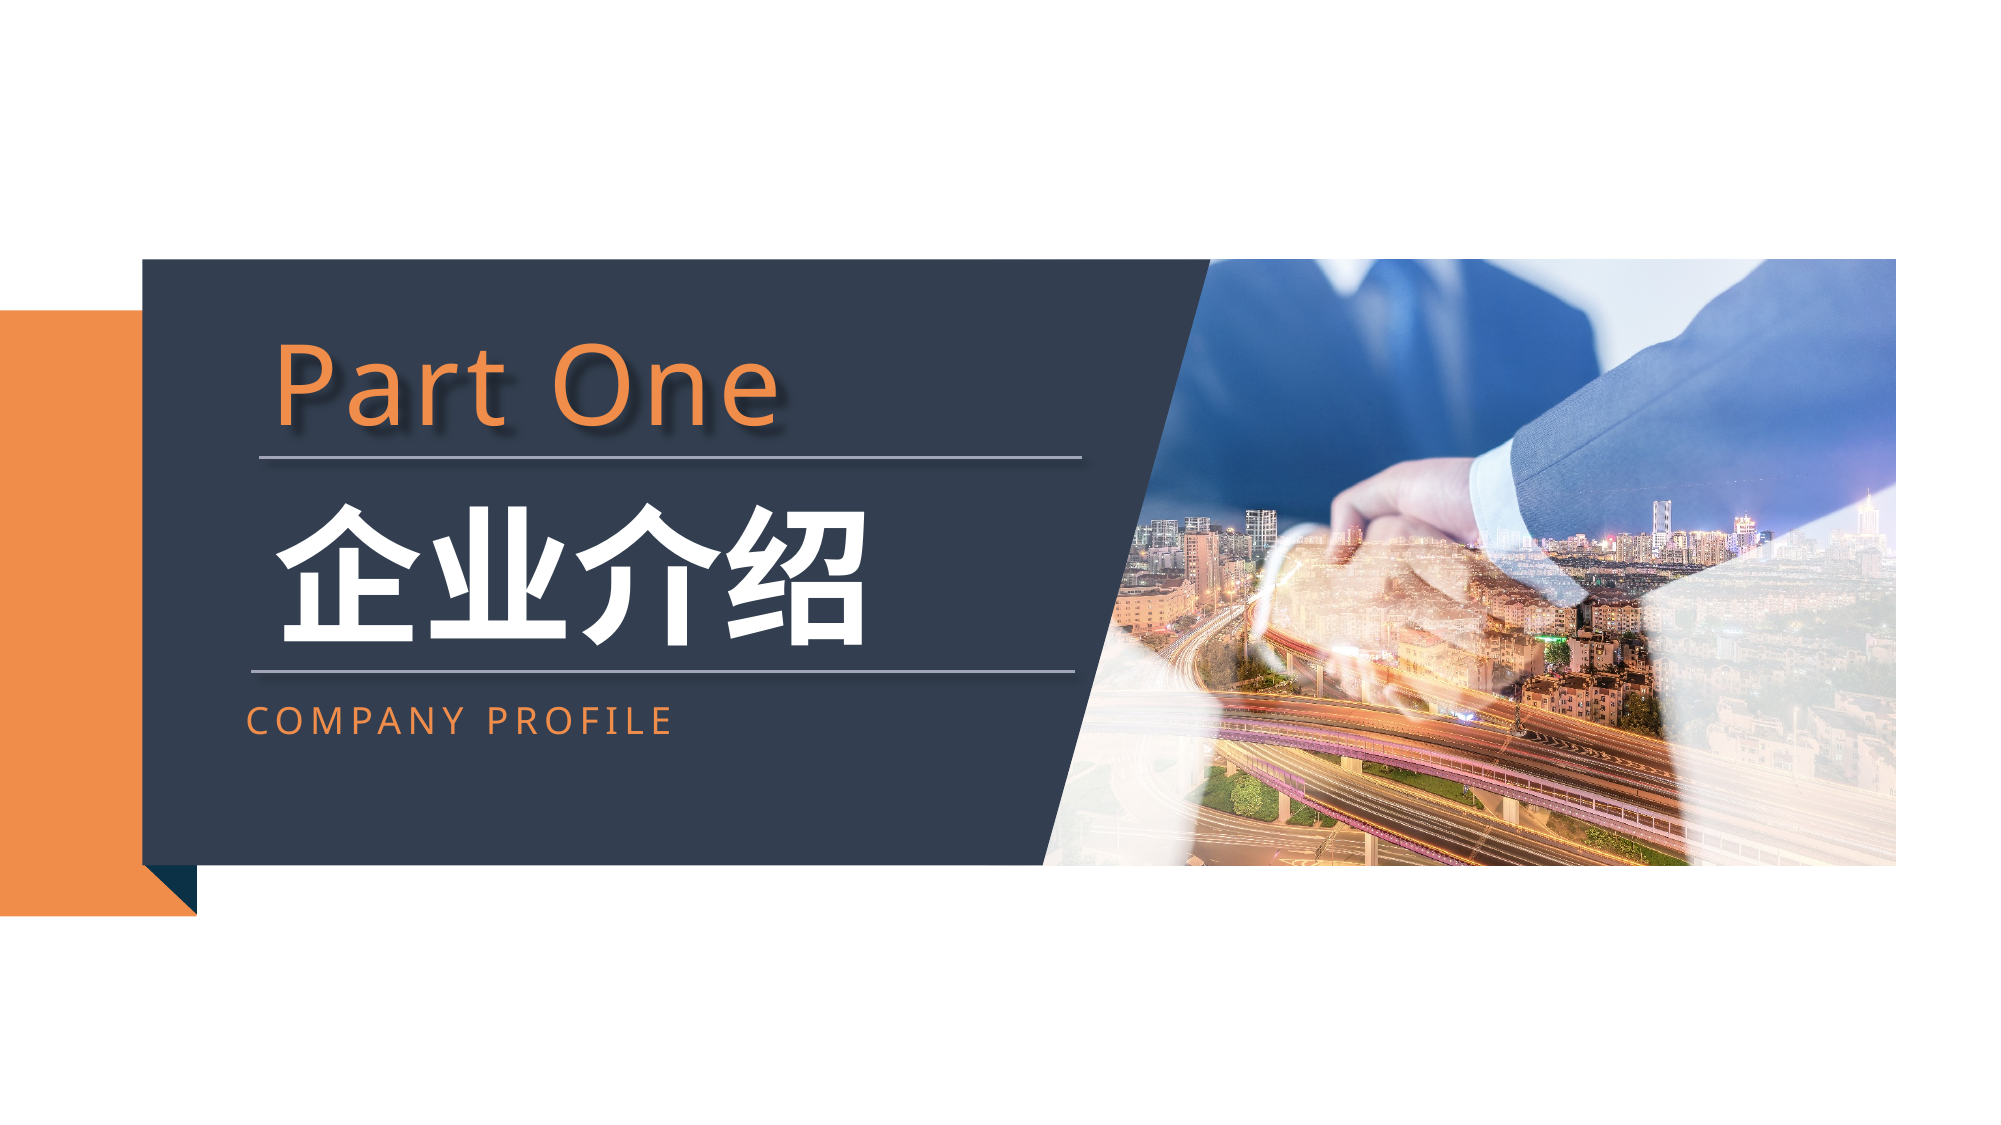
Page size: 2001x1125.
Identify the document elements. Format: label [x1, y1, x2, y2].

text_box [0, 259, 1896, 917]
